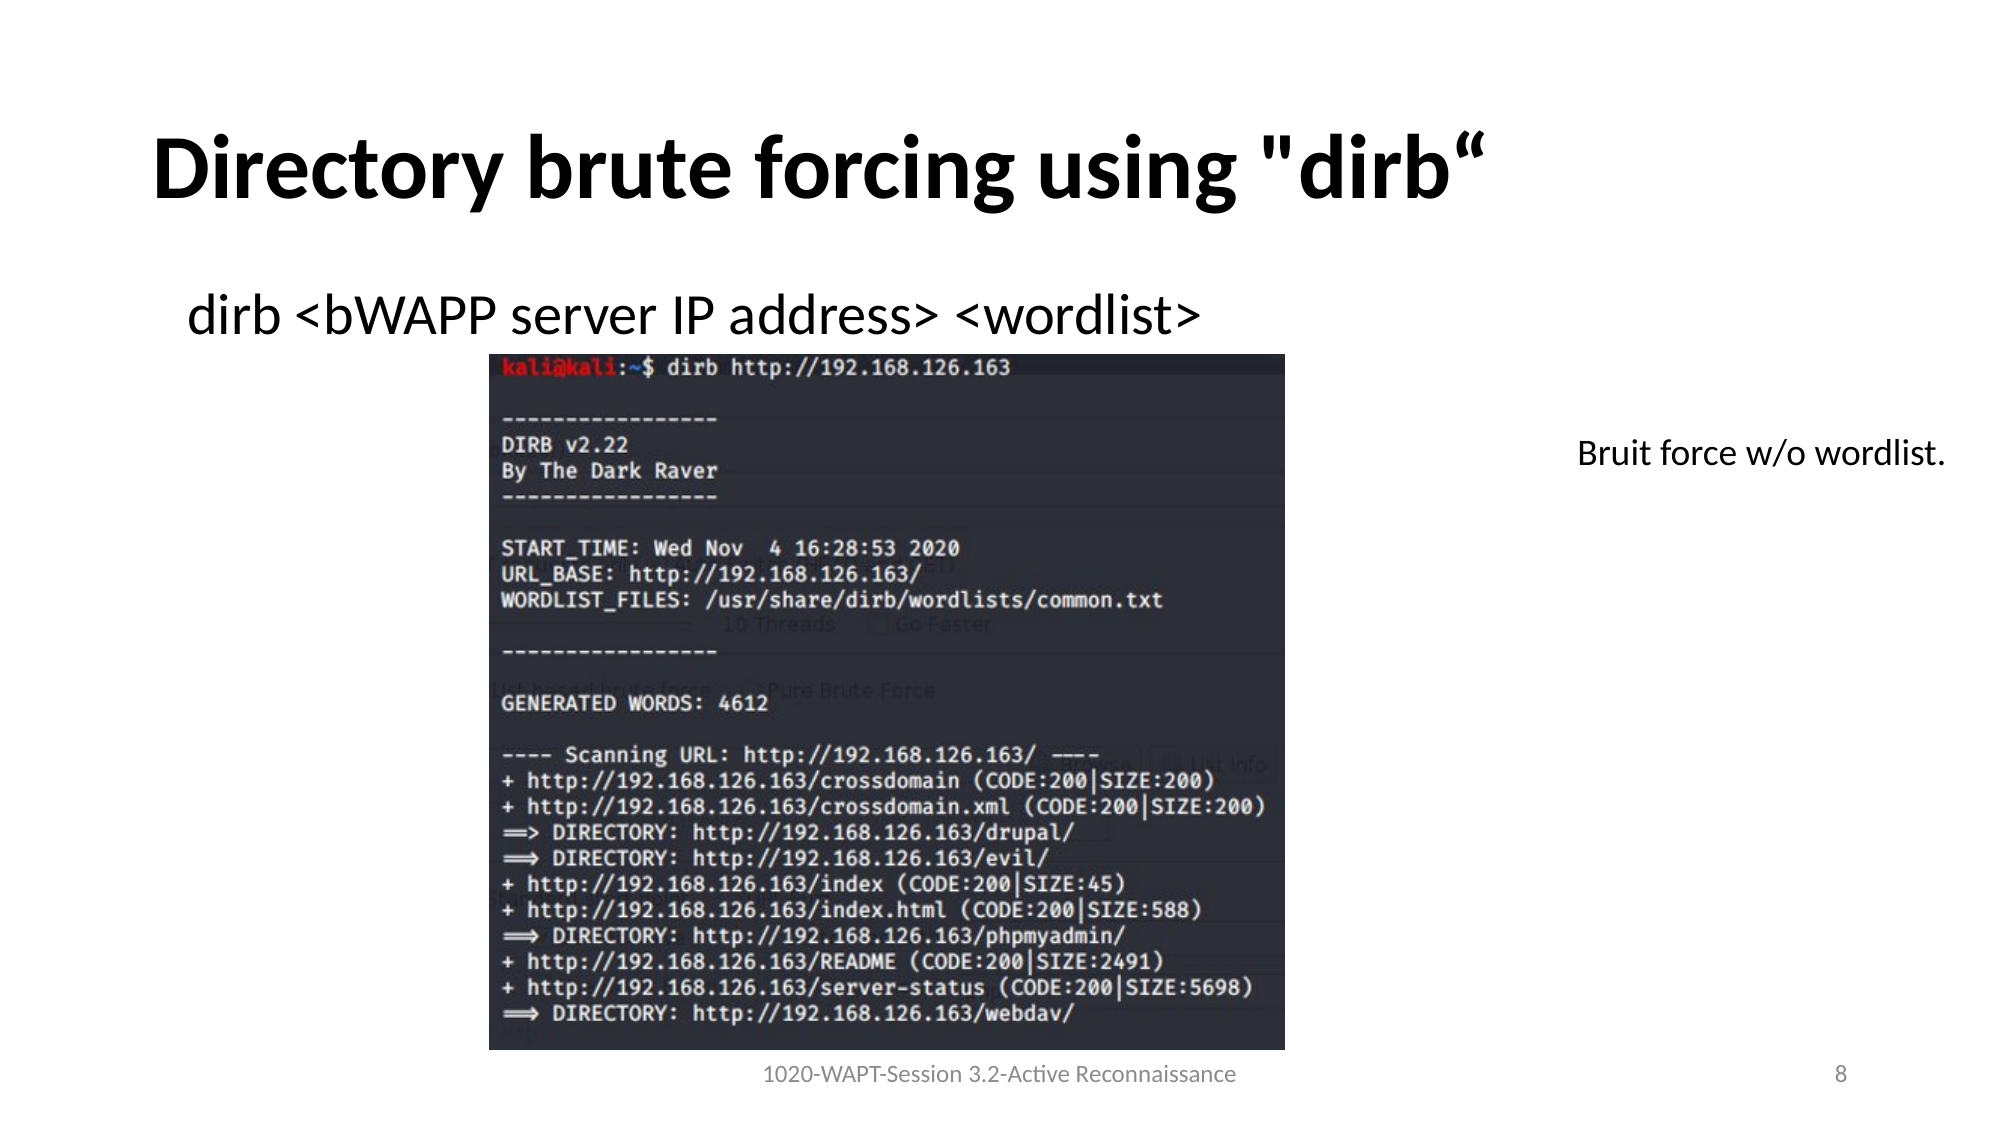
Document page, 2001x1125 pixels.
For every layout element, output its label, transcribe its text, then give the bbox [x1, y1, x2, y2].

slide_number 8 [1412, 1042, 1863, 1103]
list dirb <bWAPP server IP address> <wordlist> [159, 276, 1497, 1027]
picture [489, 354, 1285, 1050]
footer 1020-WAPT-Session 3.2-Active Reconnaissance [662, 1042, 1338, 1103]
text_box Bruit force w/o wordlist. [1562, 420, 1962, 481]
title Directory brute forcing using "dirb“ [137, 59, 1863, 278]
